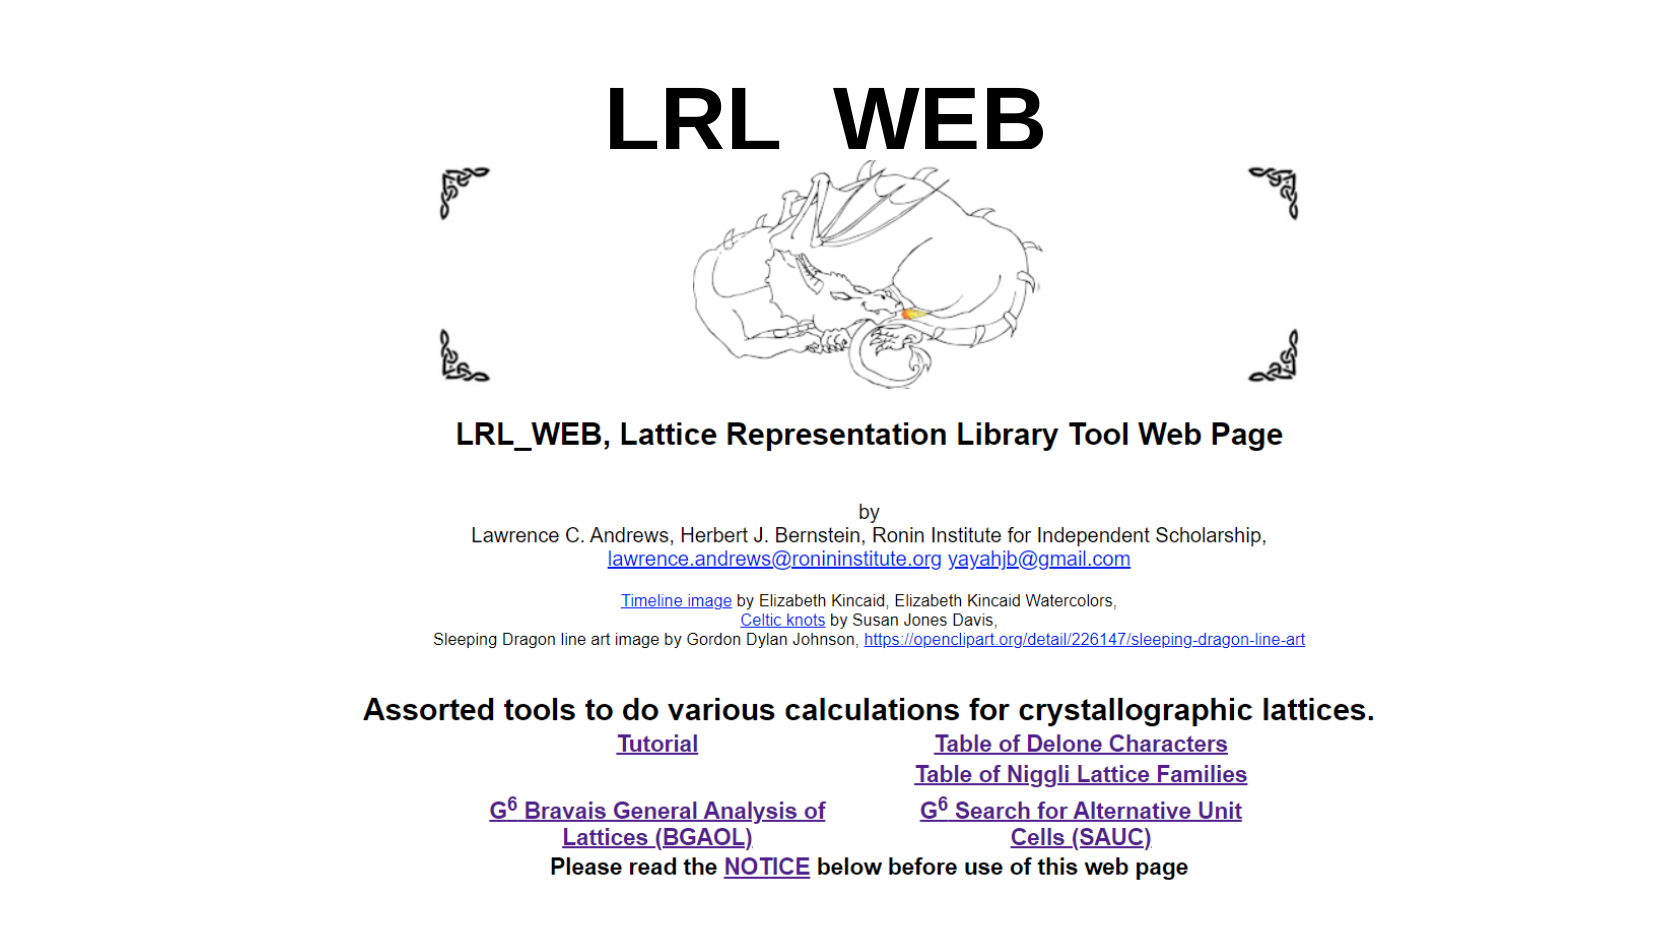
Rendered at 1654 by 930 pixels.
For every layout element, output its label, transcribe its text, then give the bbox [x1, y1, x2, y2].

picture [221, 149, 1500, 894]
title LRL_WEB [82, 37, 1570, 192]
